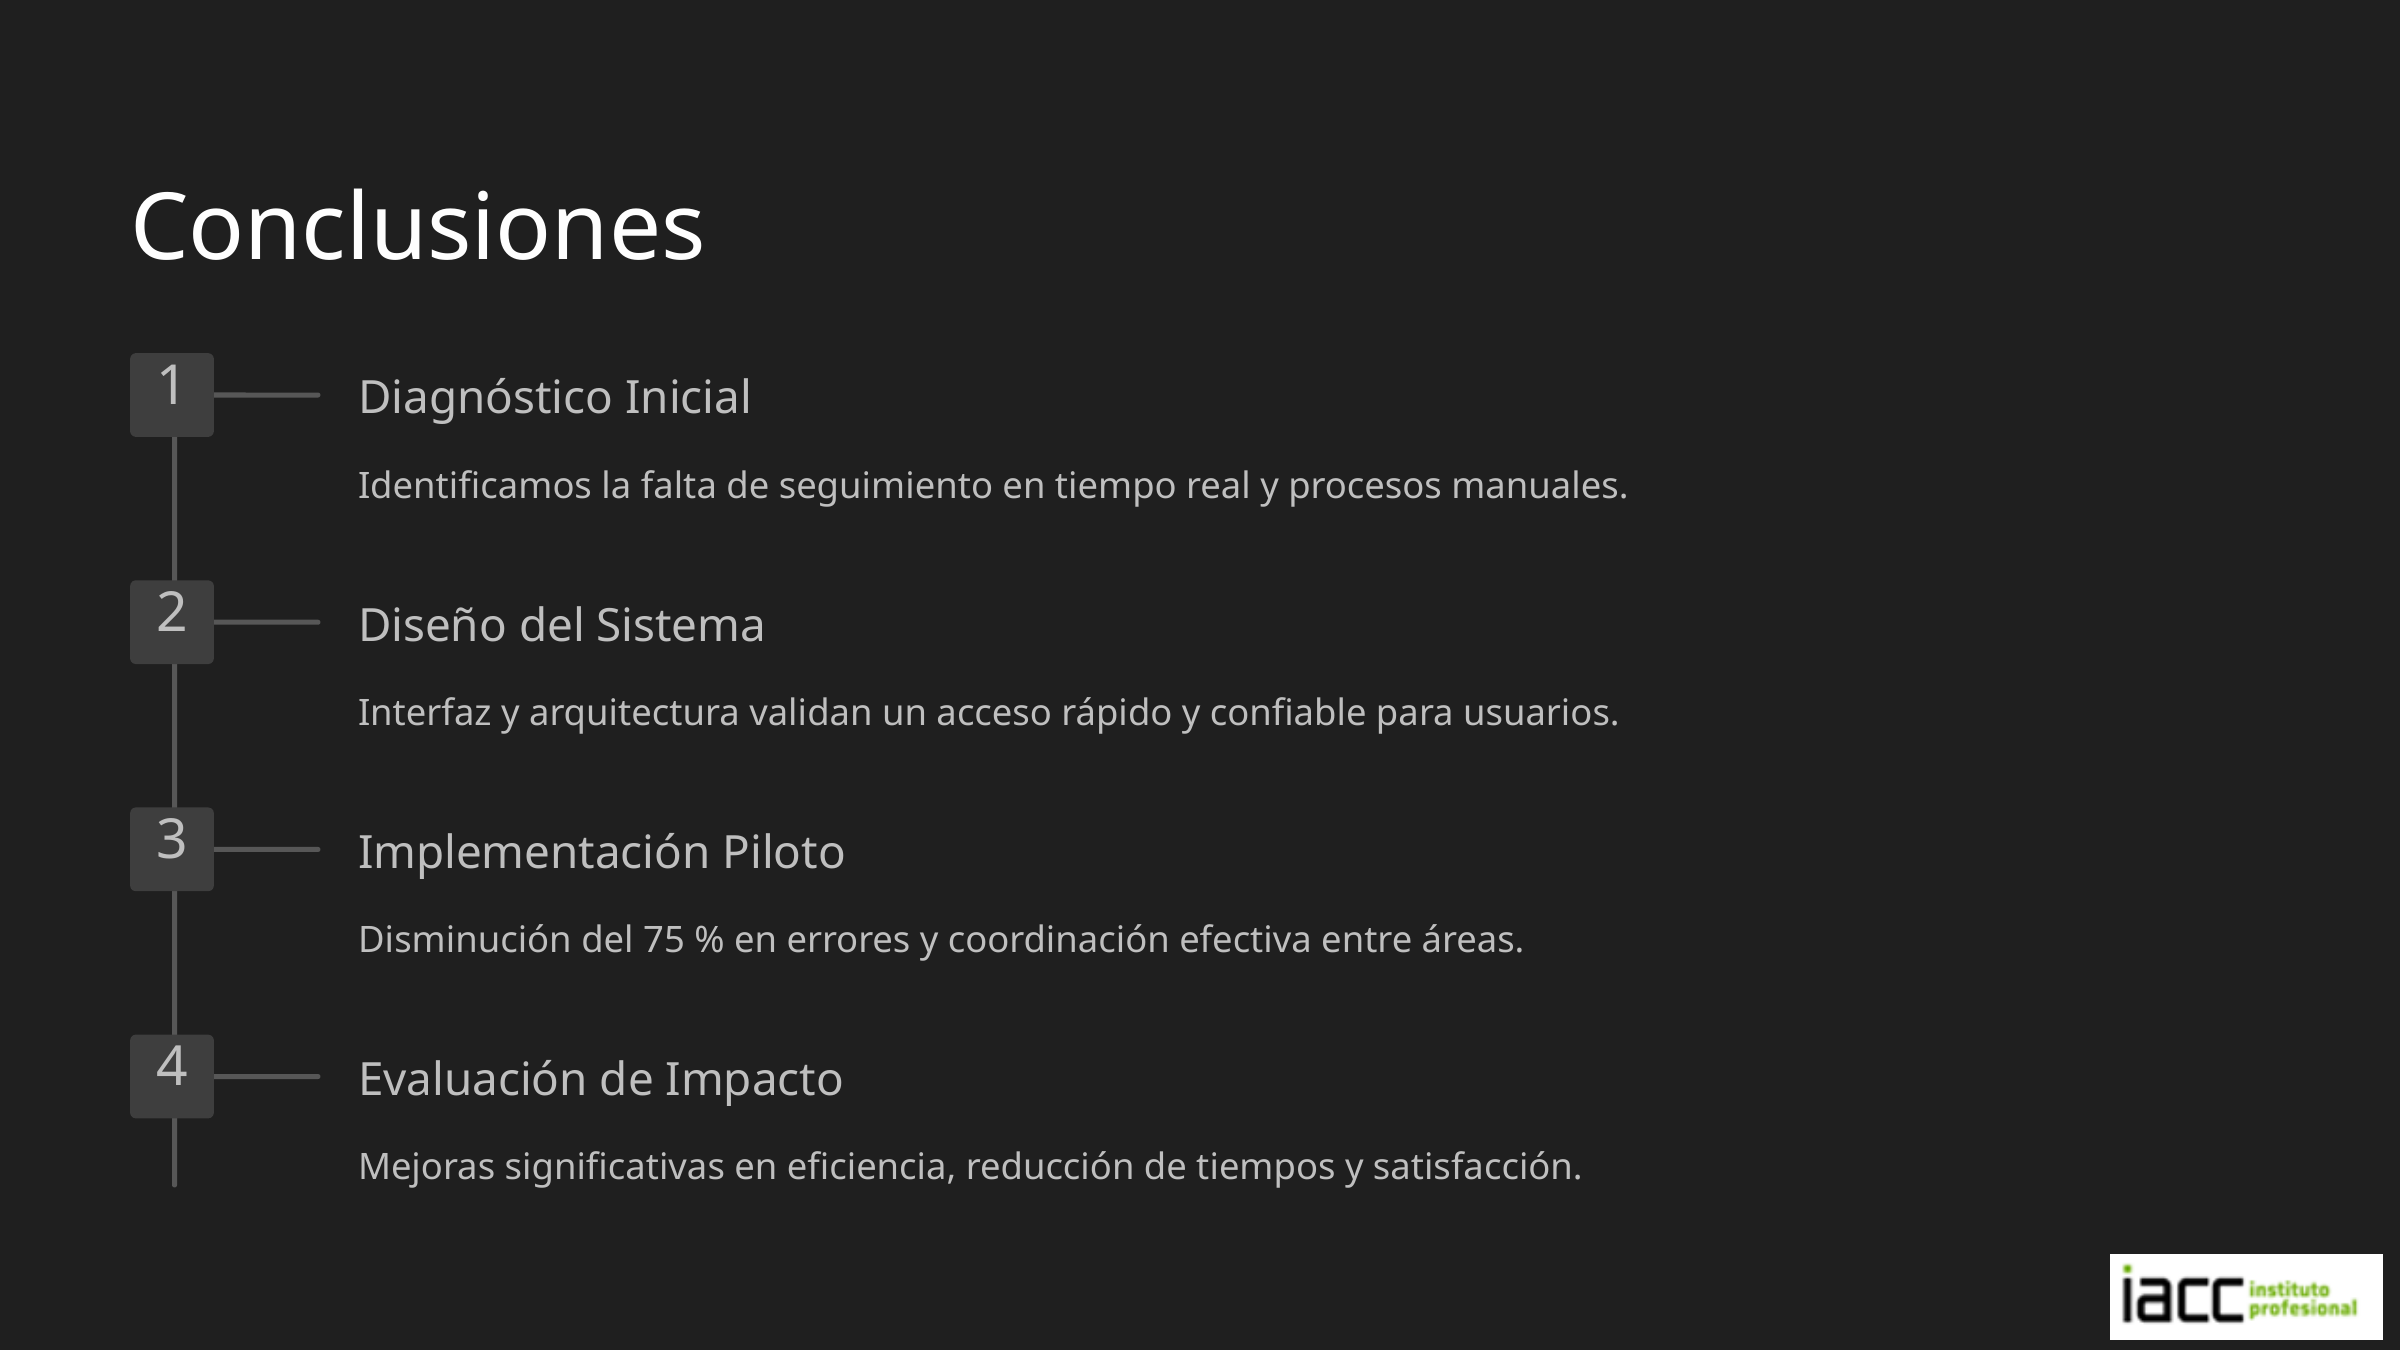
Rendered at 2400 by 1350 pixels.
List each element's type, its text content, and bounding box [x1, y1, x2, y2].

text_box [214, 846, 321, 852]
picture [2106, 1254, 2389, 1340]
text_box [172, 1119, 178, 1188]
text_box [214, 392, 321, 398]
text_box Conclusiones [130, 162, 1061, 279]
text_box [172, 892, 178, 1034]
text_box Diseño del Sistema [358, 593, 824, 652]
text_box [130, 807, 214, 892]
text_box 1 [144, 360, 200, 430]
text_box [130, 353, 214, 437]
text_box Evaluación de Impacto [358, 1047, 843, 1106]
text_box 3 [144, 814, 200, 885]
text_box Diagnóstico Inicial [358, 365, 824, 424]
text_box 4 [144, 1041, 200, 1112]
text_box Disminución del 75 % en errores y coordinación efectiva entre áreas. [358, 900, 2270, 961]
text_box Identificamos la falta de seguimiento en tiempo real y procesos manuales. [358, 446, 2270, 506]
text_box Interfaz y arquitectura validan un acceso rápido y confiable para usuarios. [358, 673, 2270, 733]
text_box [172, 665, 178, 807]
text_box [130, 580, 214, 665]
text_box [172, 437, 178, 580]
text_box 2 [144, 587, 200, 658]
text_box Implementación Piloto [358, 820, 847, 879]
text_box [130, 1034, 214, 1119]
text_box [214, 619, 321, 625]
text_box Mejoras significativas en eficiencia, reducción de tiempos y satisfacción. [358, 1127, 2270, 1188]
text_box [214, 1074, 321, 1080]
